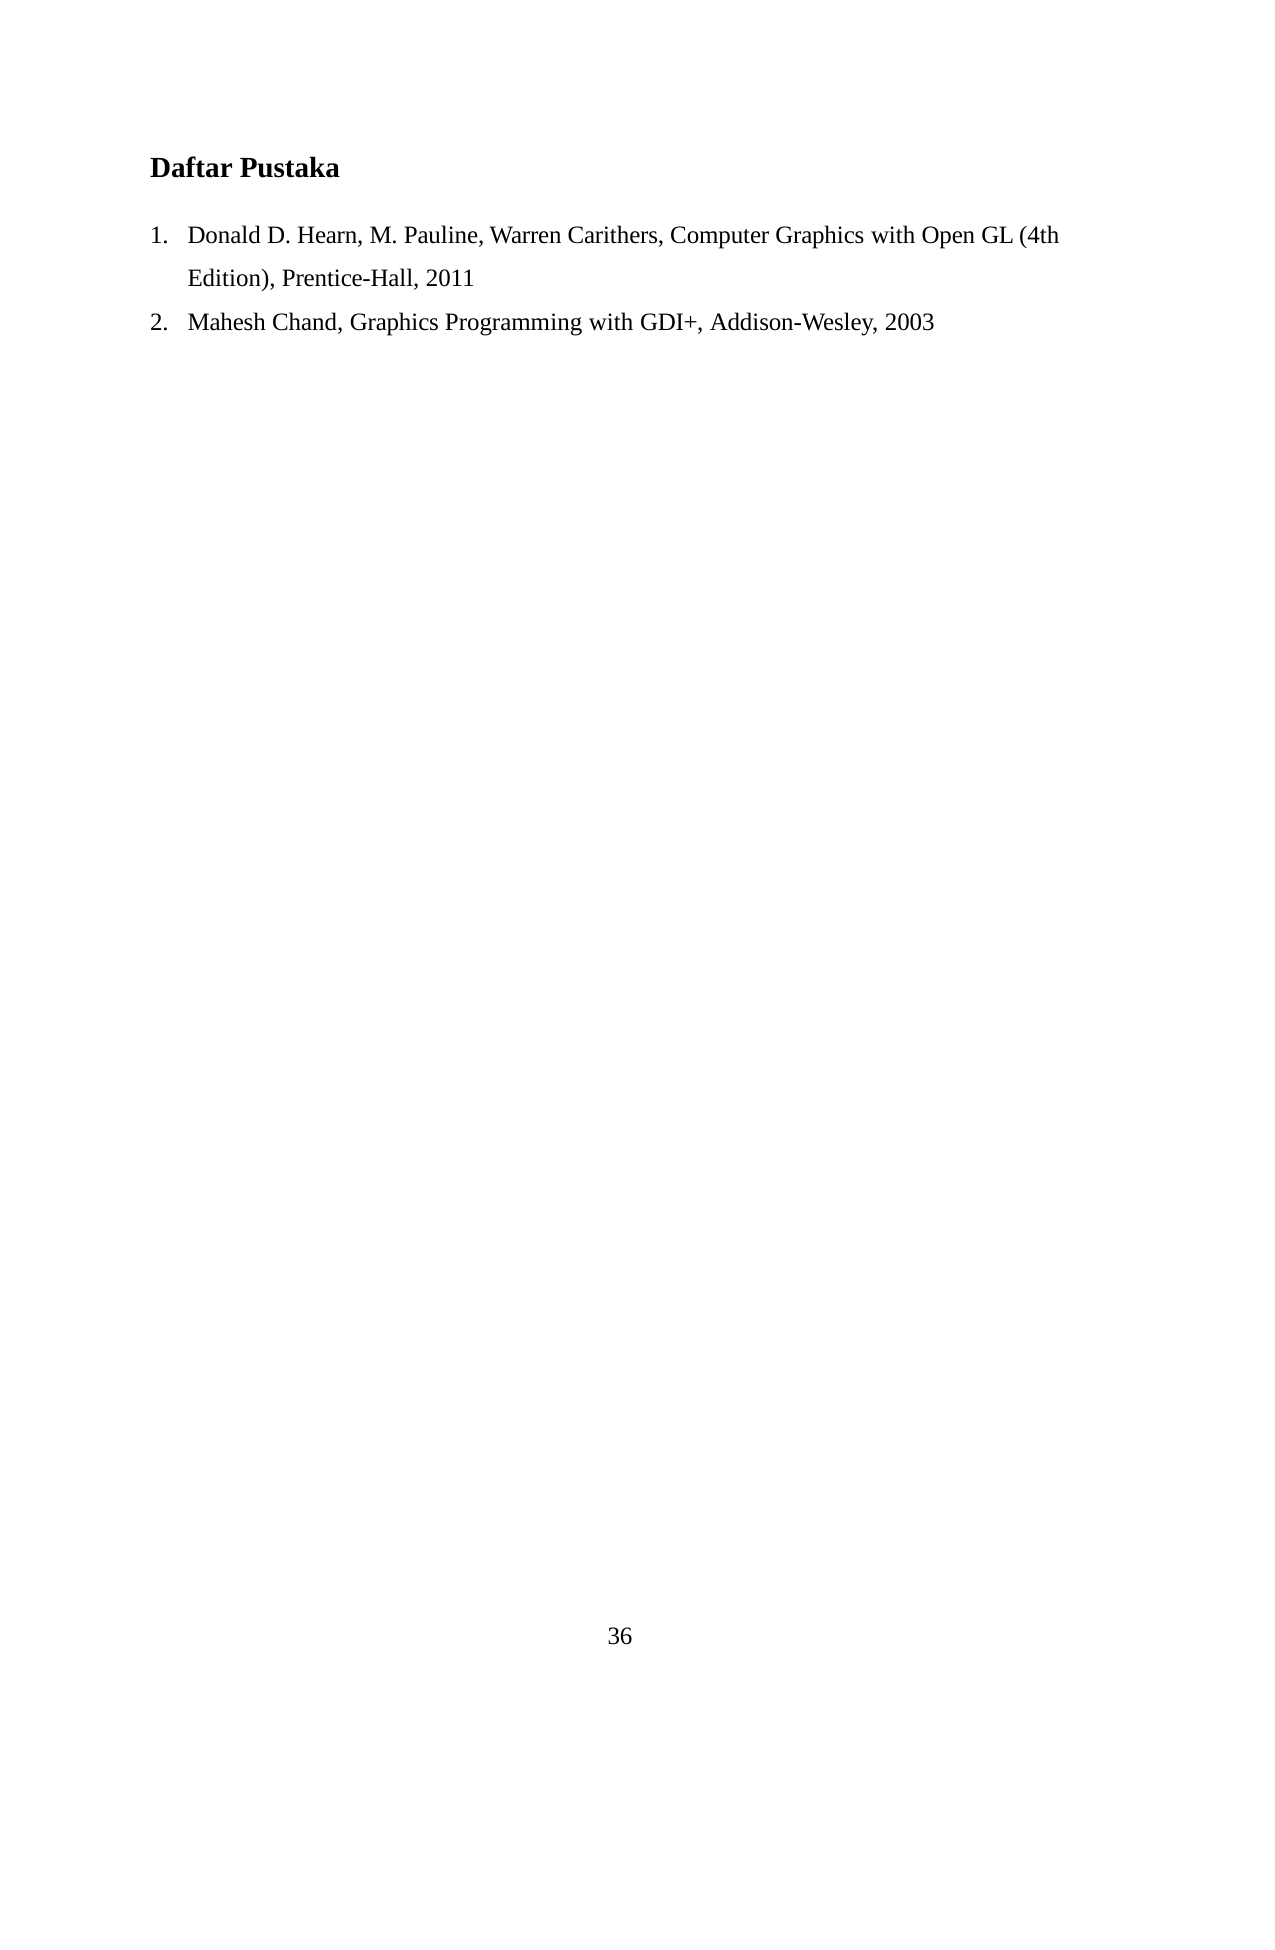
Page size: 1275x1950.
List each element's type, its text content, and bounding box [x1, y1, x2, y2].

text_box Daftar Pustaka Donald D. Hearn, M. Pauline, Warren Carithers, Computer Graphics with Open GL (4th Edition), Prentice-Hall, 2011 Mahesh Chand, Graphics Programming with GDI+, Addison-Wesley, 2003 [147, 145, 1092, 335]
slide_number 36 [601, 1619, 639, 1950]
